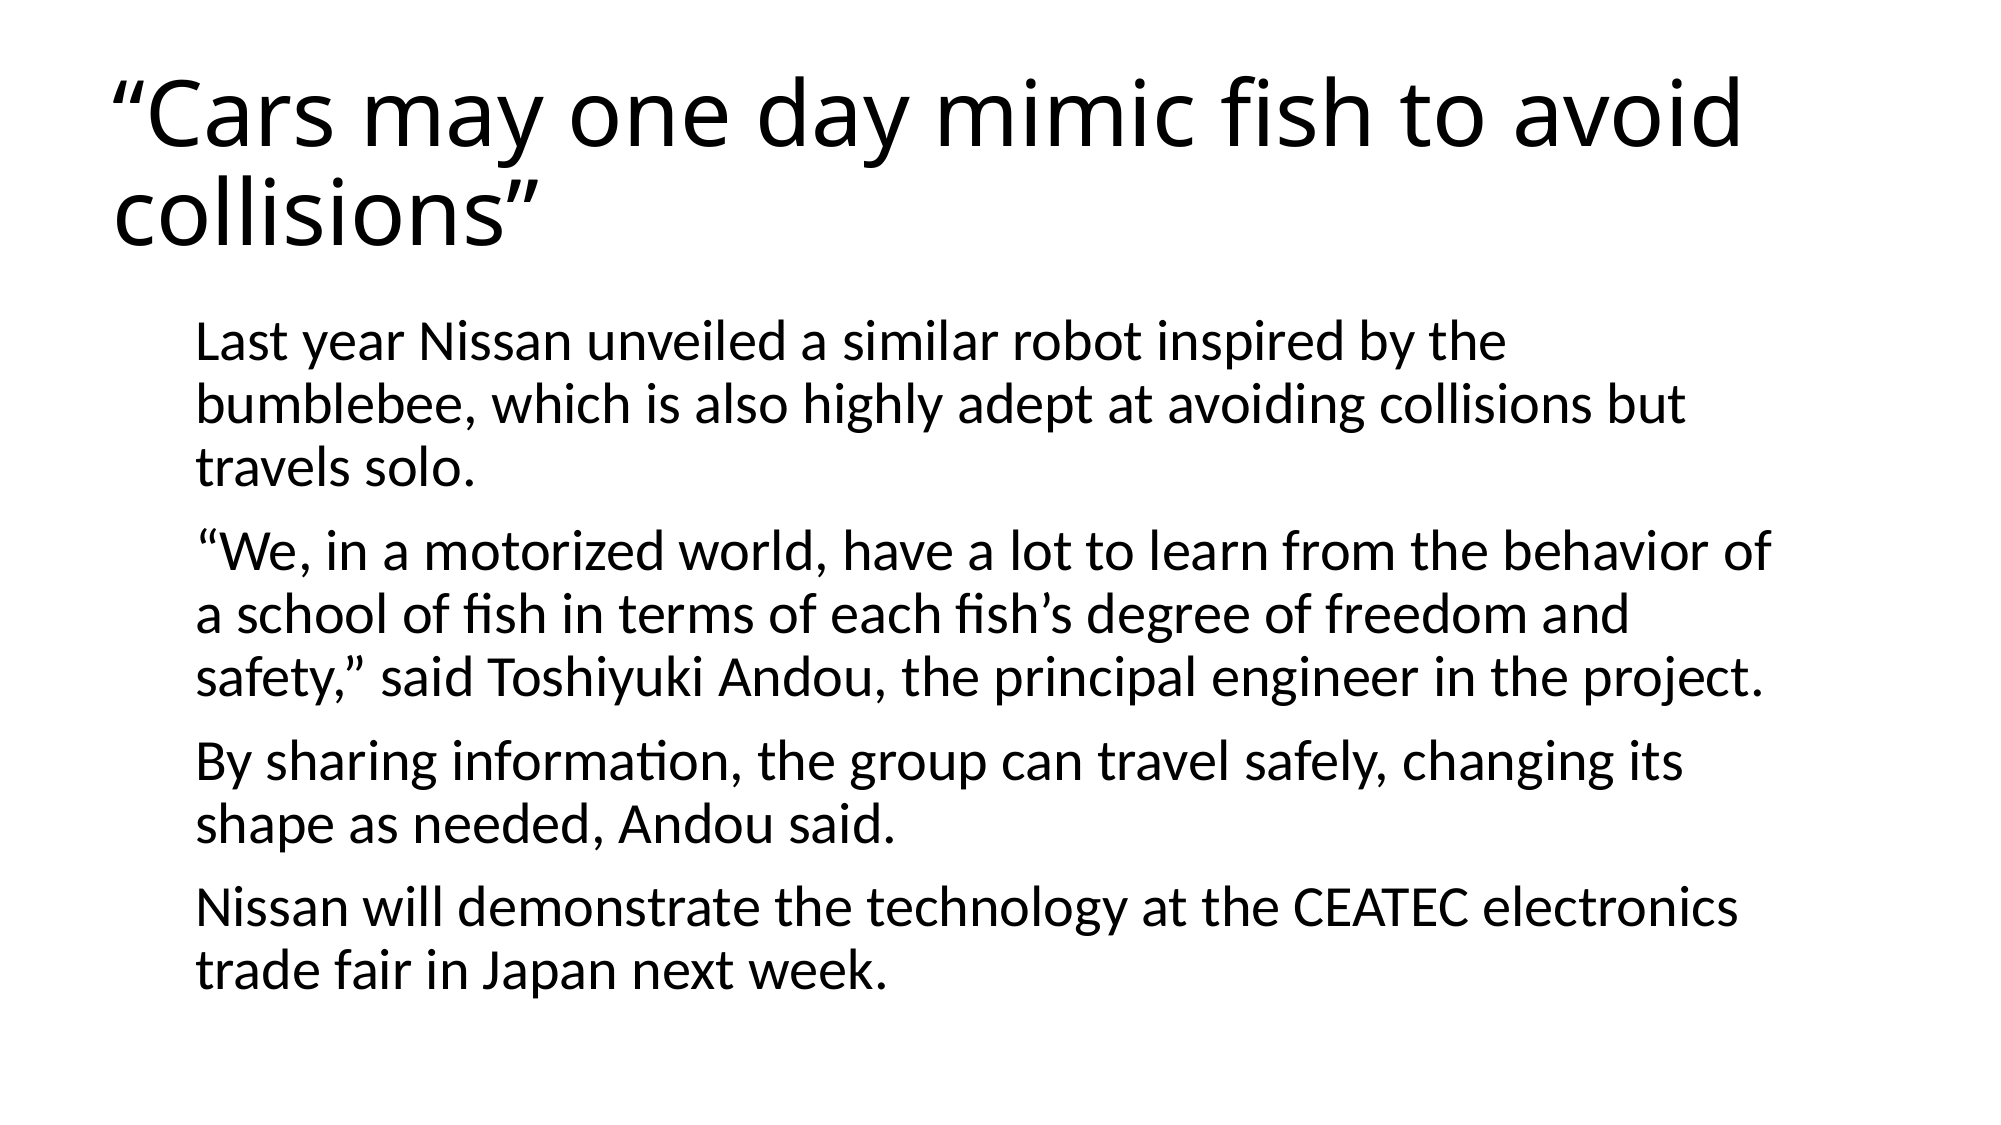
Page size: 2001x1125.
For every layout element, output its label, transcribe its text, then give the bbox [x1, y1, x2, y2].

list Last year Nissan unveiled a similar robot inspired by the bumblebee, which is also highly adept at avoiding collisions but travels solo. “We, in a motorized world, have a lot to learn from the behavior of a school of fish in terms of each fish’s degree of freedom and safety,” said Toshiyuki Andou, the principal engineer in the project. By sharing information, the group can travel safely, changing its shape as needed, Andou said. Nissan will demonstrate the technology at the CEATEC electronics trade fair in Japan next week. [179, 302, 1812, 1038]
title “Cars may one day mimic fish to avoid collisions” [97, 47, 2000, 285]
